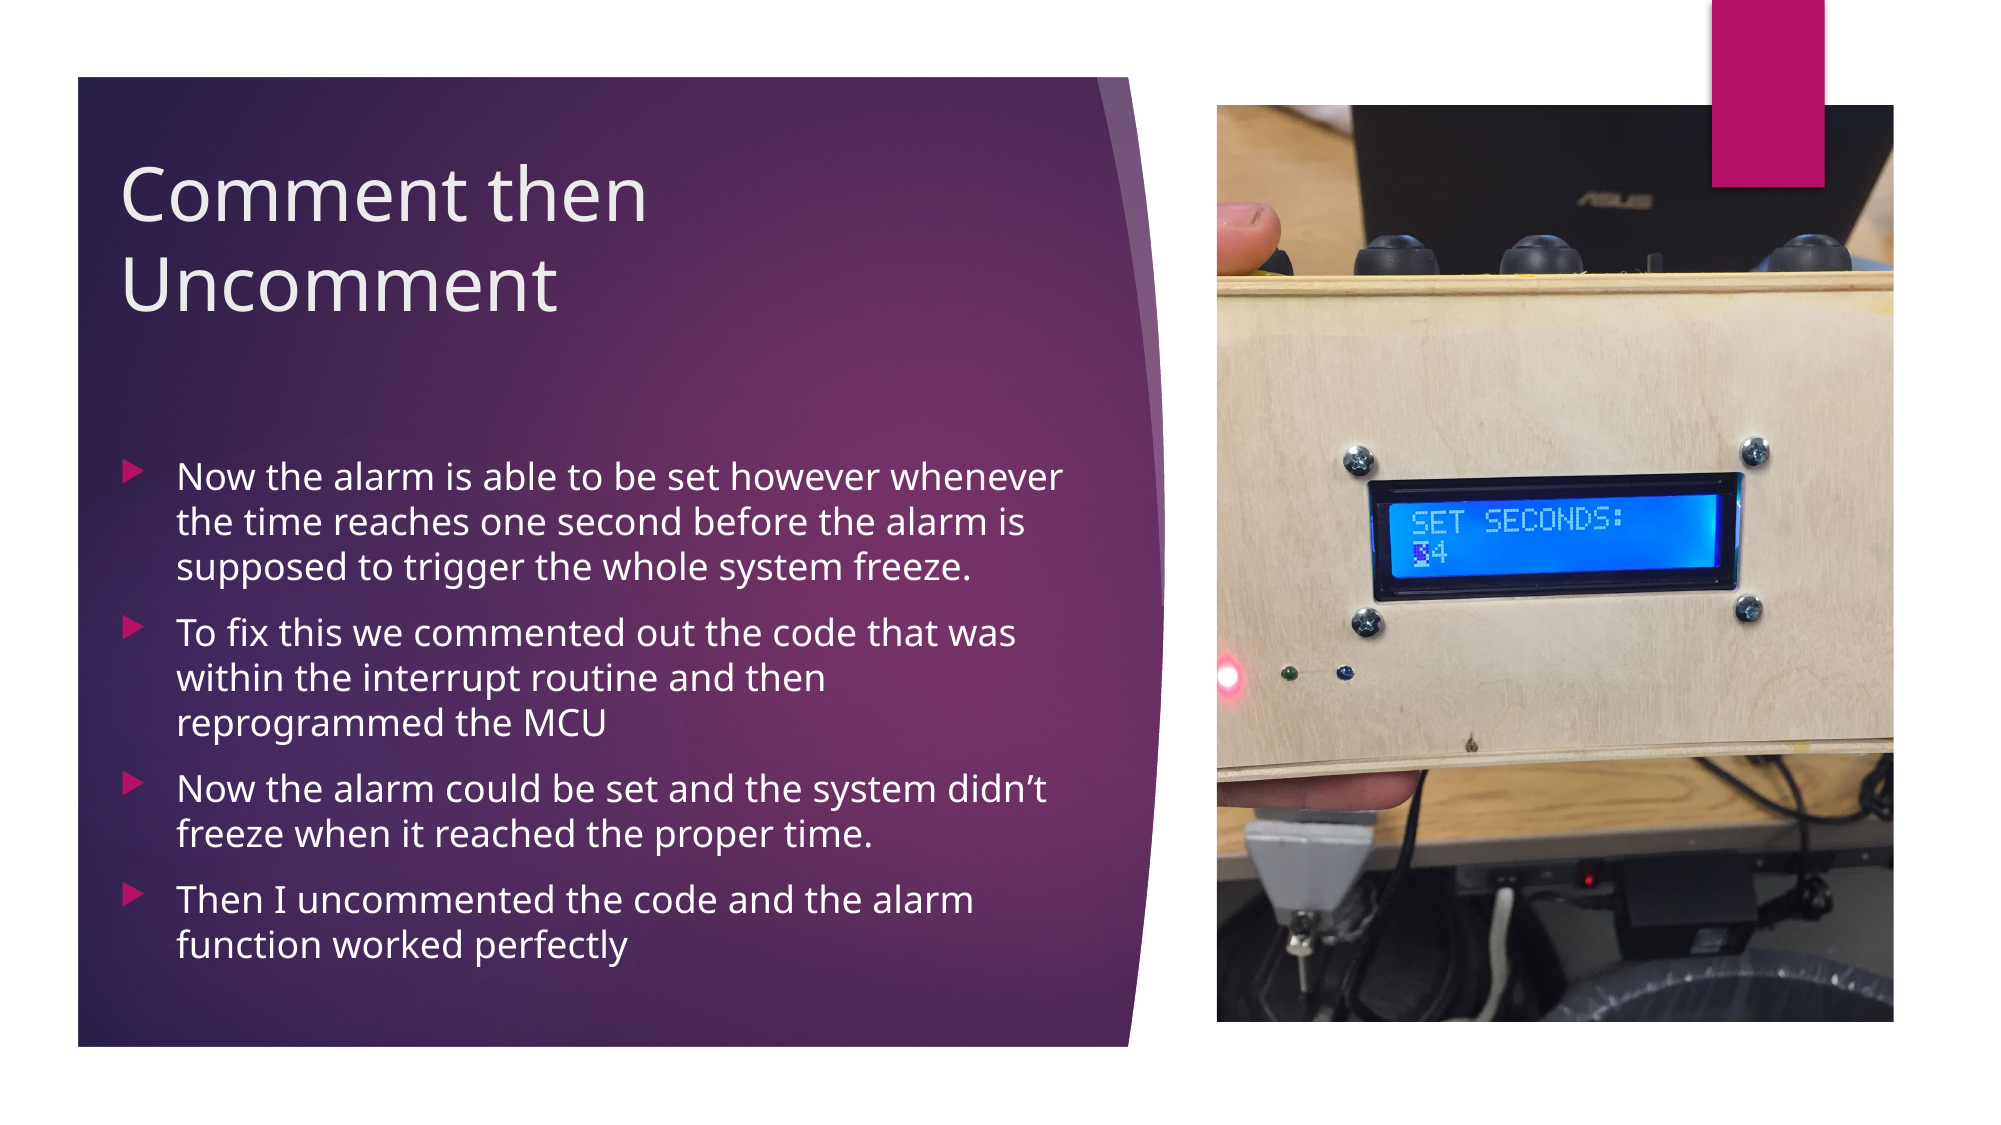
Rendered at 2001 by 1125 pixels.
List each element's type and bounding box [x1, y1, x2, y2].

text_box [0, 0, 2000, 1125]
picture [1216, 105, 1894, 1023]
